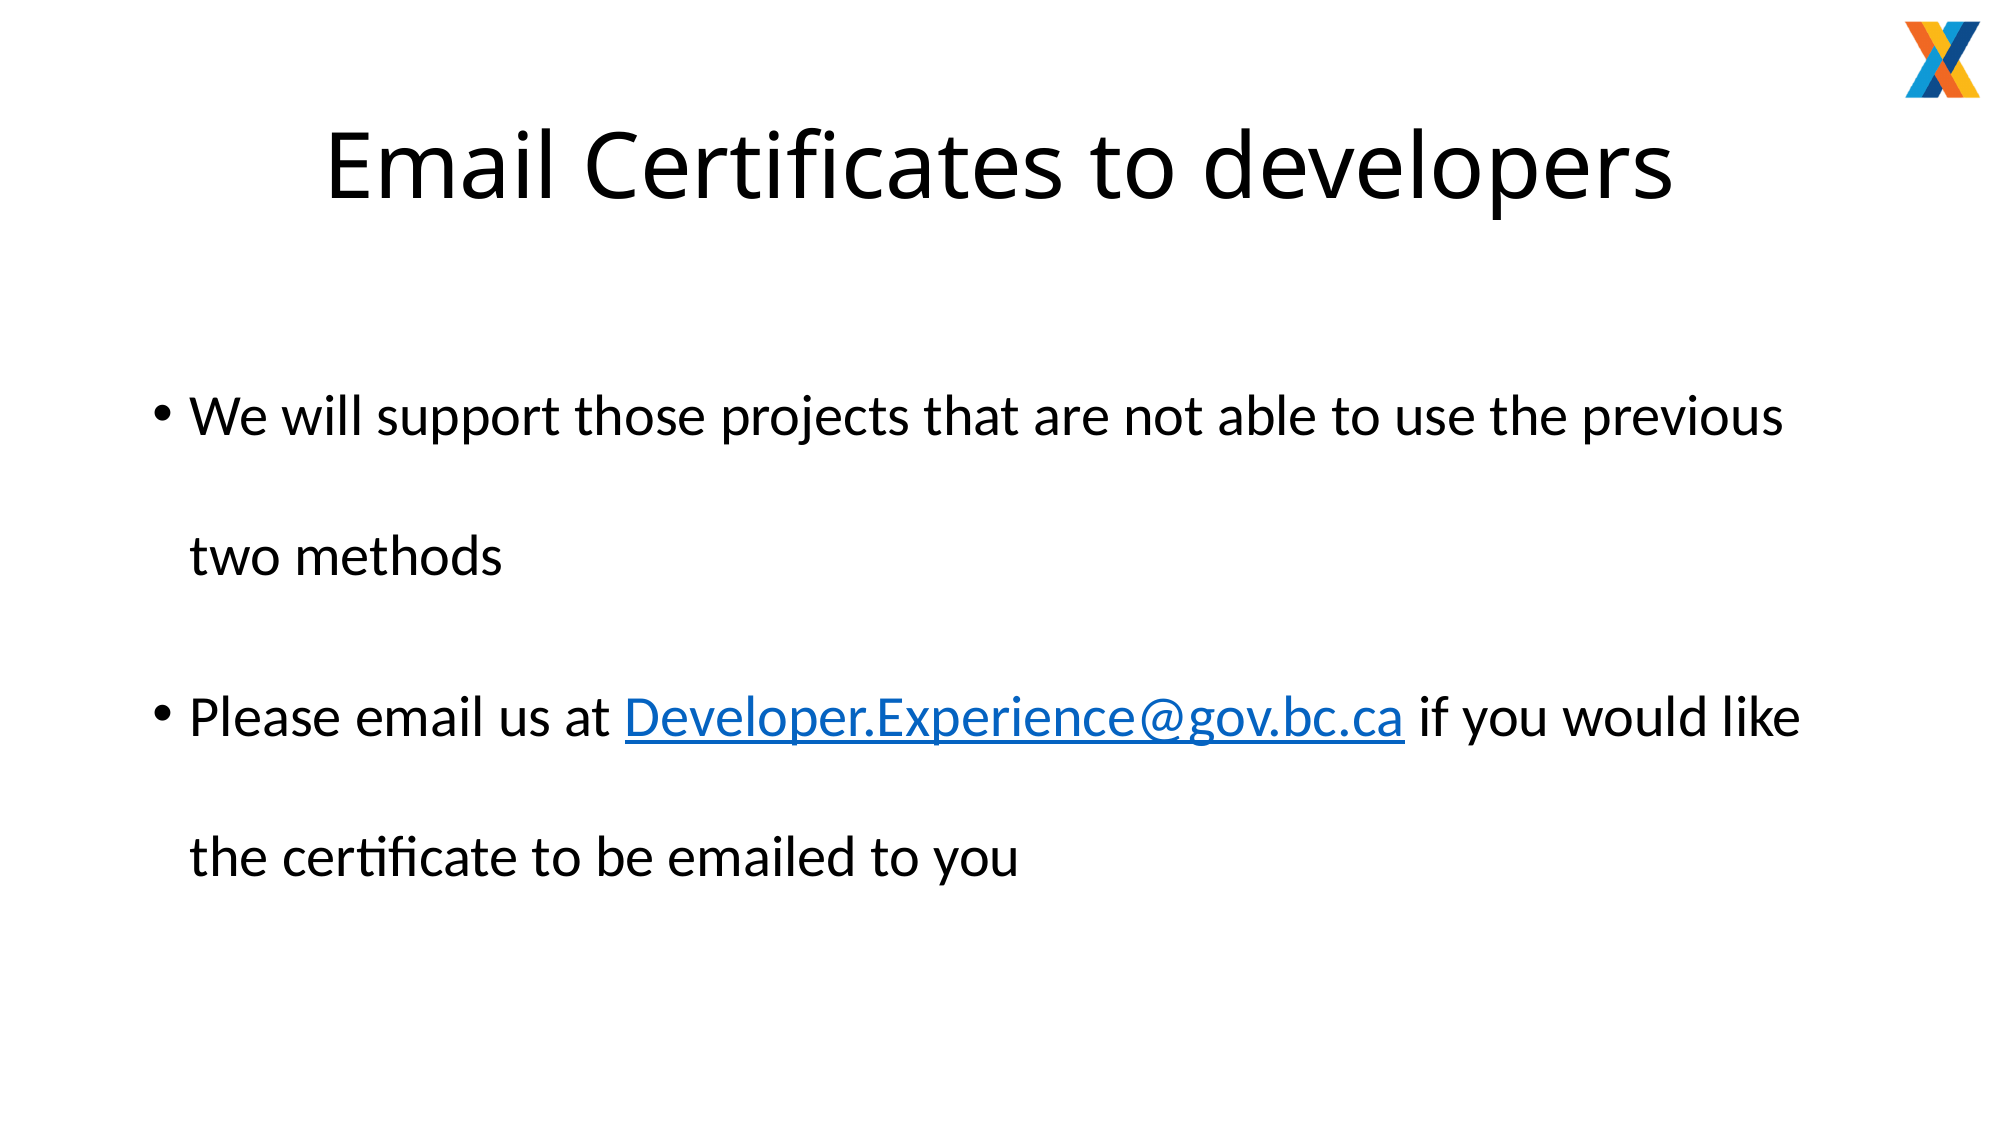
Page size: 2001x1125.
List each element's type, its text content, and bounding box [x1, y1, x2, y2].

title Email Certificates to developers [137, 59, 1863, 278]
picture [1886, 2, 2000, 118]
list We will support those projects that are not able to use the previous two methods Please email us at Developer.Experience@gov.bc.ca if you would like the certificate to be emailed to you [137, 299, 1863, 1014]
